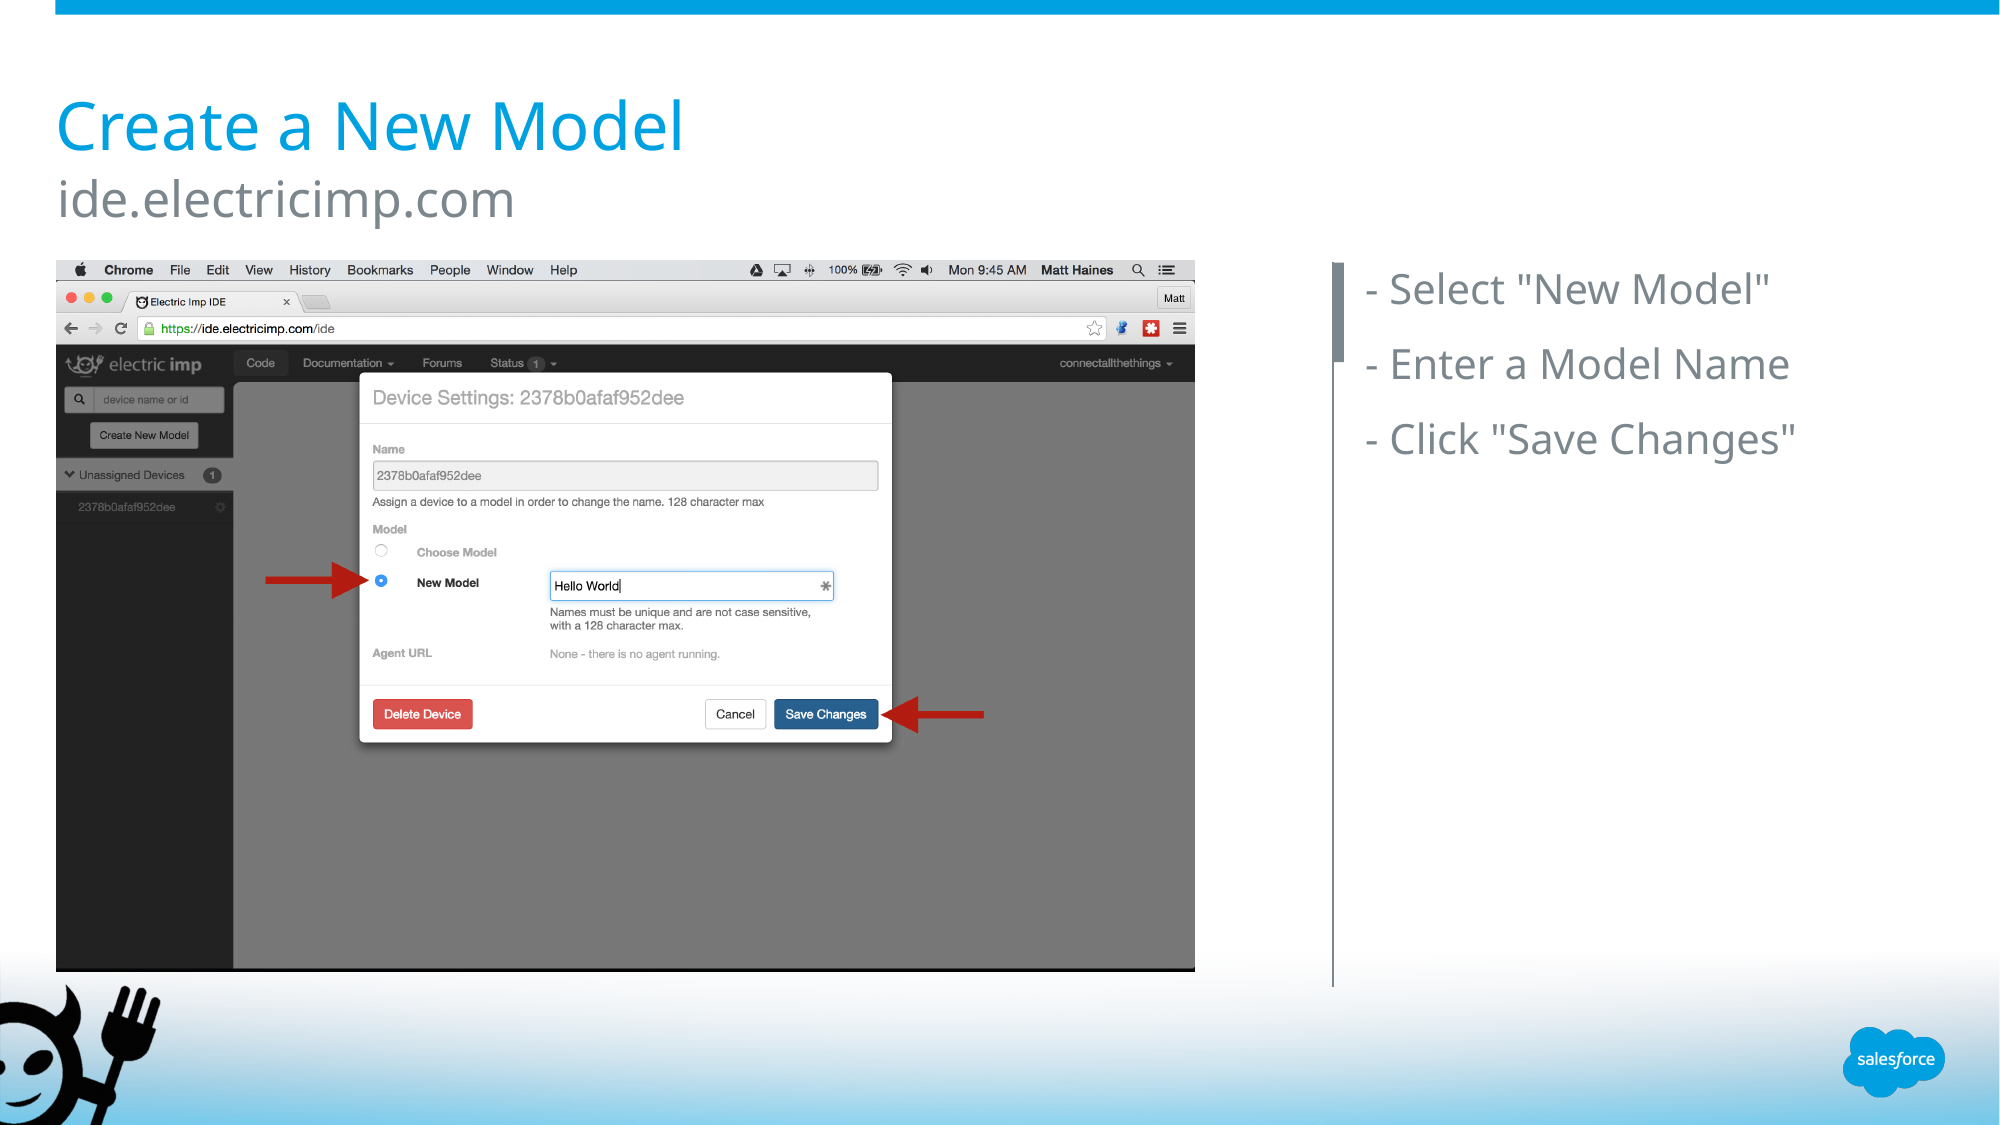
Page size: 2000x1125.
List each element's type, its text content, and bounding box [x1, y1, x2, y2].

list - Select "New Model" - Enter a Model Name - Click "Save Changes" [1363, 262, 1945, 988]
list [56, 260, 1195, 972]
list ide.electricimp.com [55, 167, 1940, 223]
picture [0, 188, 2000, 1125]
title Create a New Model [55, 14, 1945, 164]
